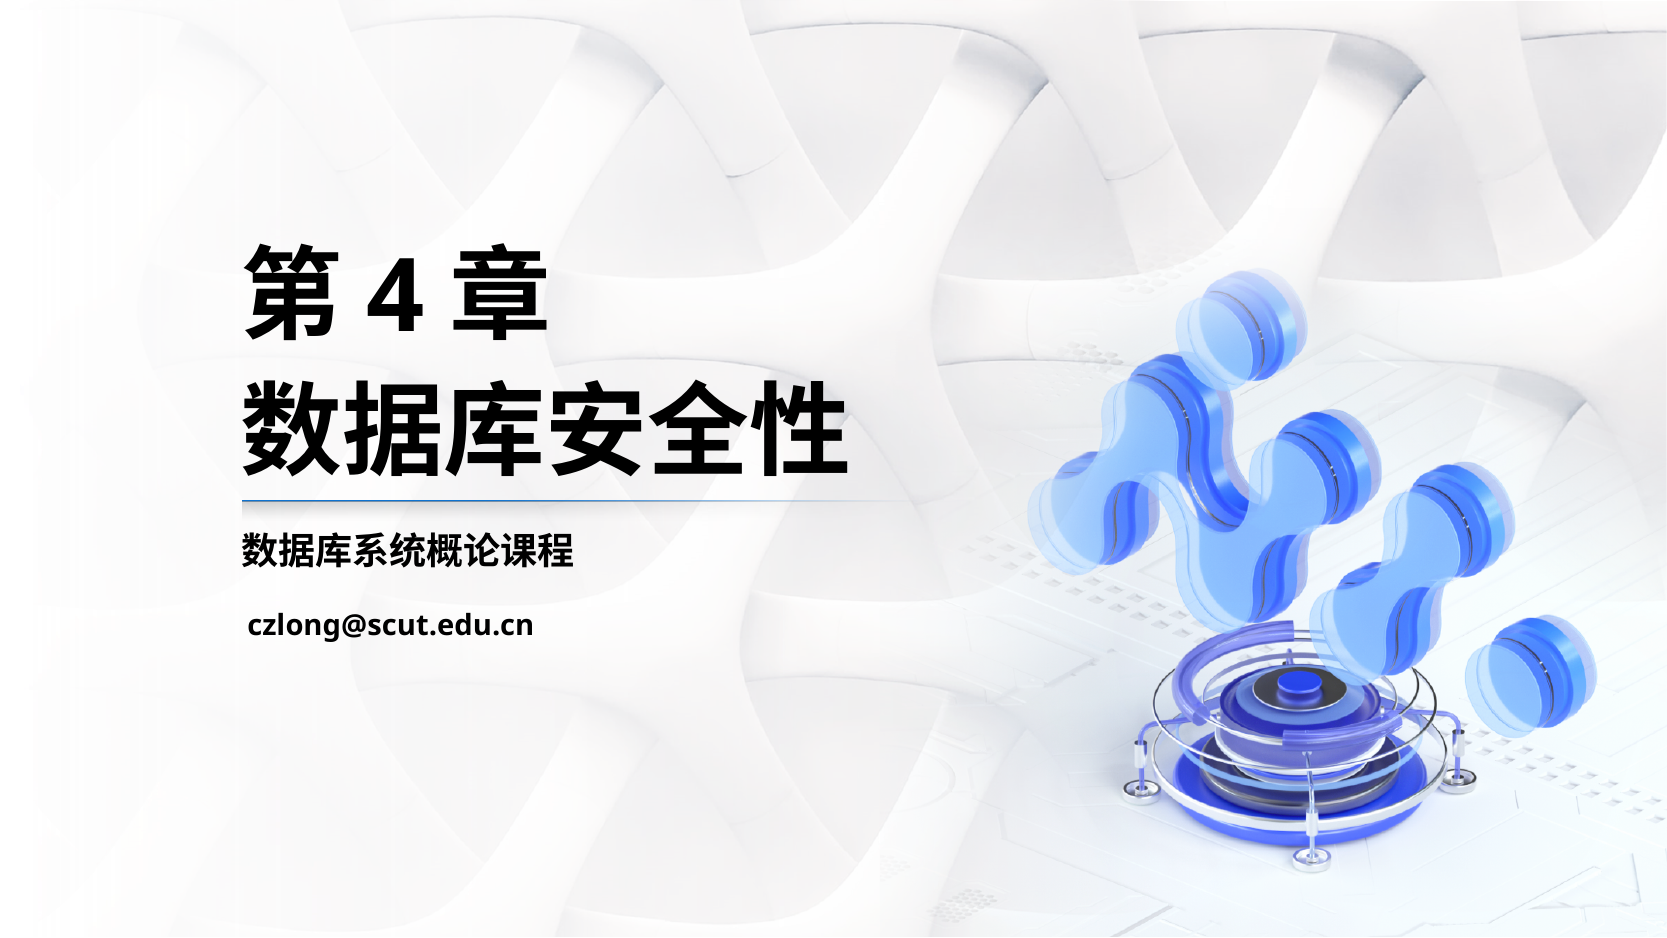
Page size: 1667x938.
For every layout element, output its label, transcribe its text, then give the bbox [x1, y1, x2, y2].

text_box 第4章 数据库安全性 [227, 230, 1082, 495]
picture [1, 0, 1667, 937]
